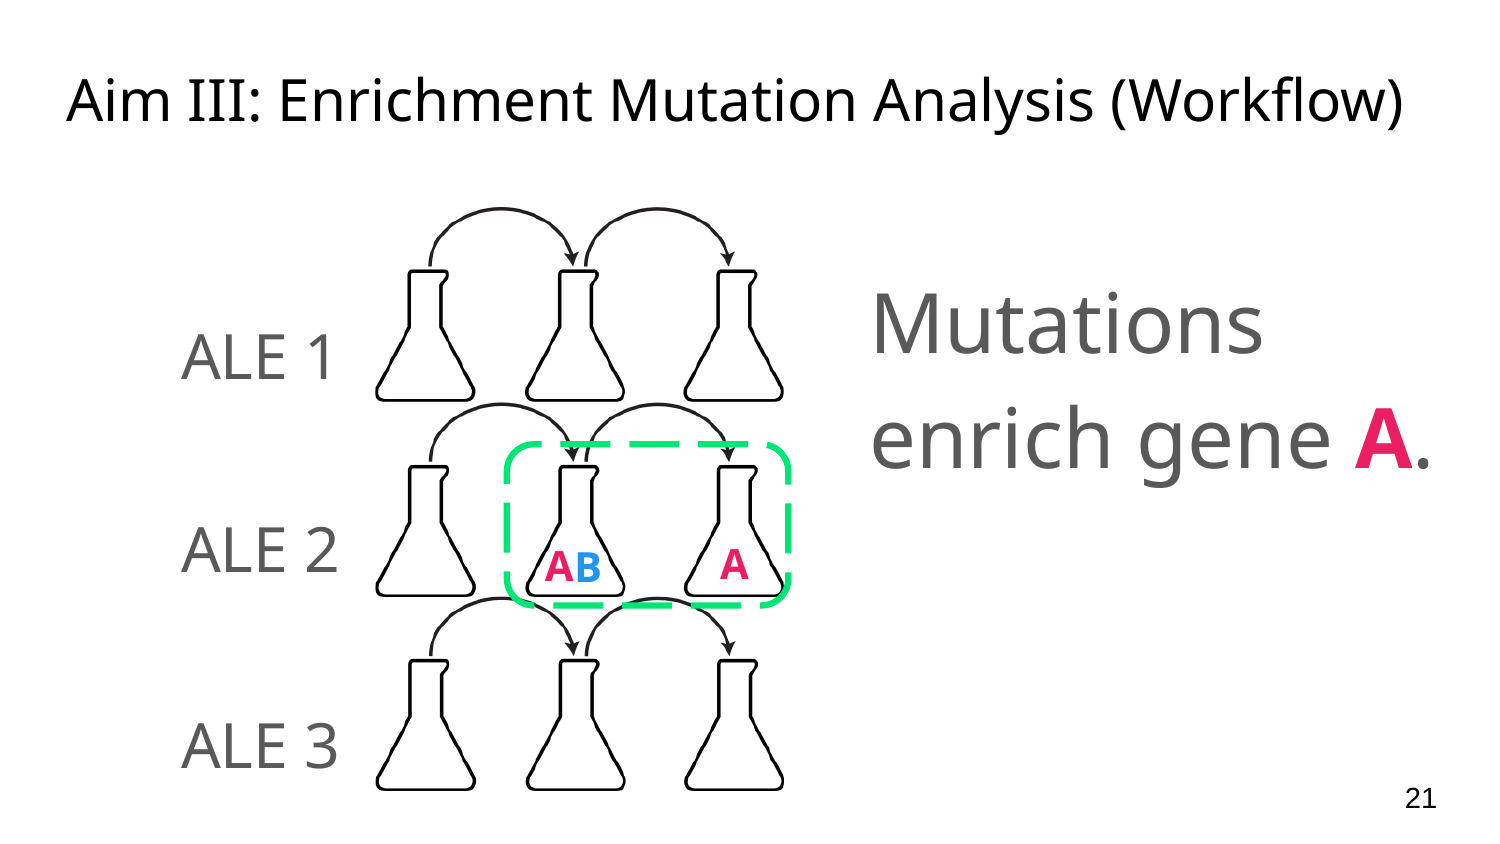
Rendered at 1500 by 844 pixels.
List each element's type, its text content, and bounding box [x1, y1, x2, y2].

slide_number ‹#› [1389, 764, 1480, 830]
picture [345, 207, 784, 791]
text_box ALE 1 [165, 290, 340, 382]
text_box Mutations enrich gene A. [854, 239, 1466, 497]
text_box ALE 2 [165, 484, 340, 575]
text_box ALE 3 [165, 680, 340, 771]
title Aim III: Enrichment Mutation Analysis (Workflow) [51, 48, 1449, 142]
